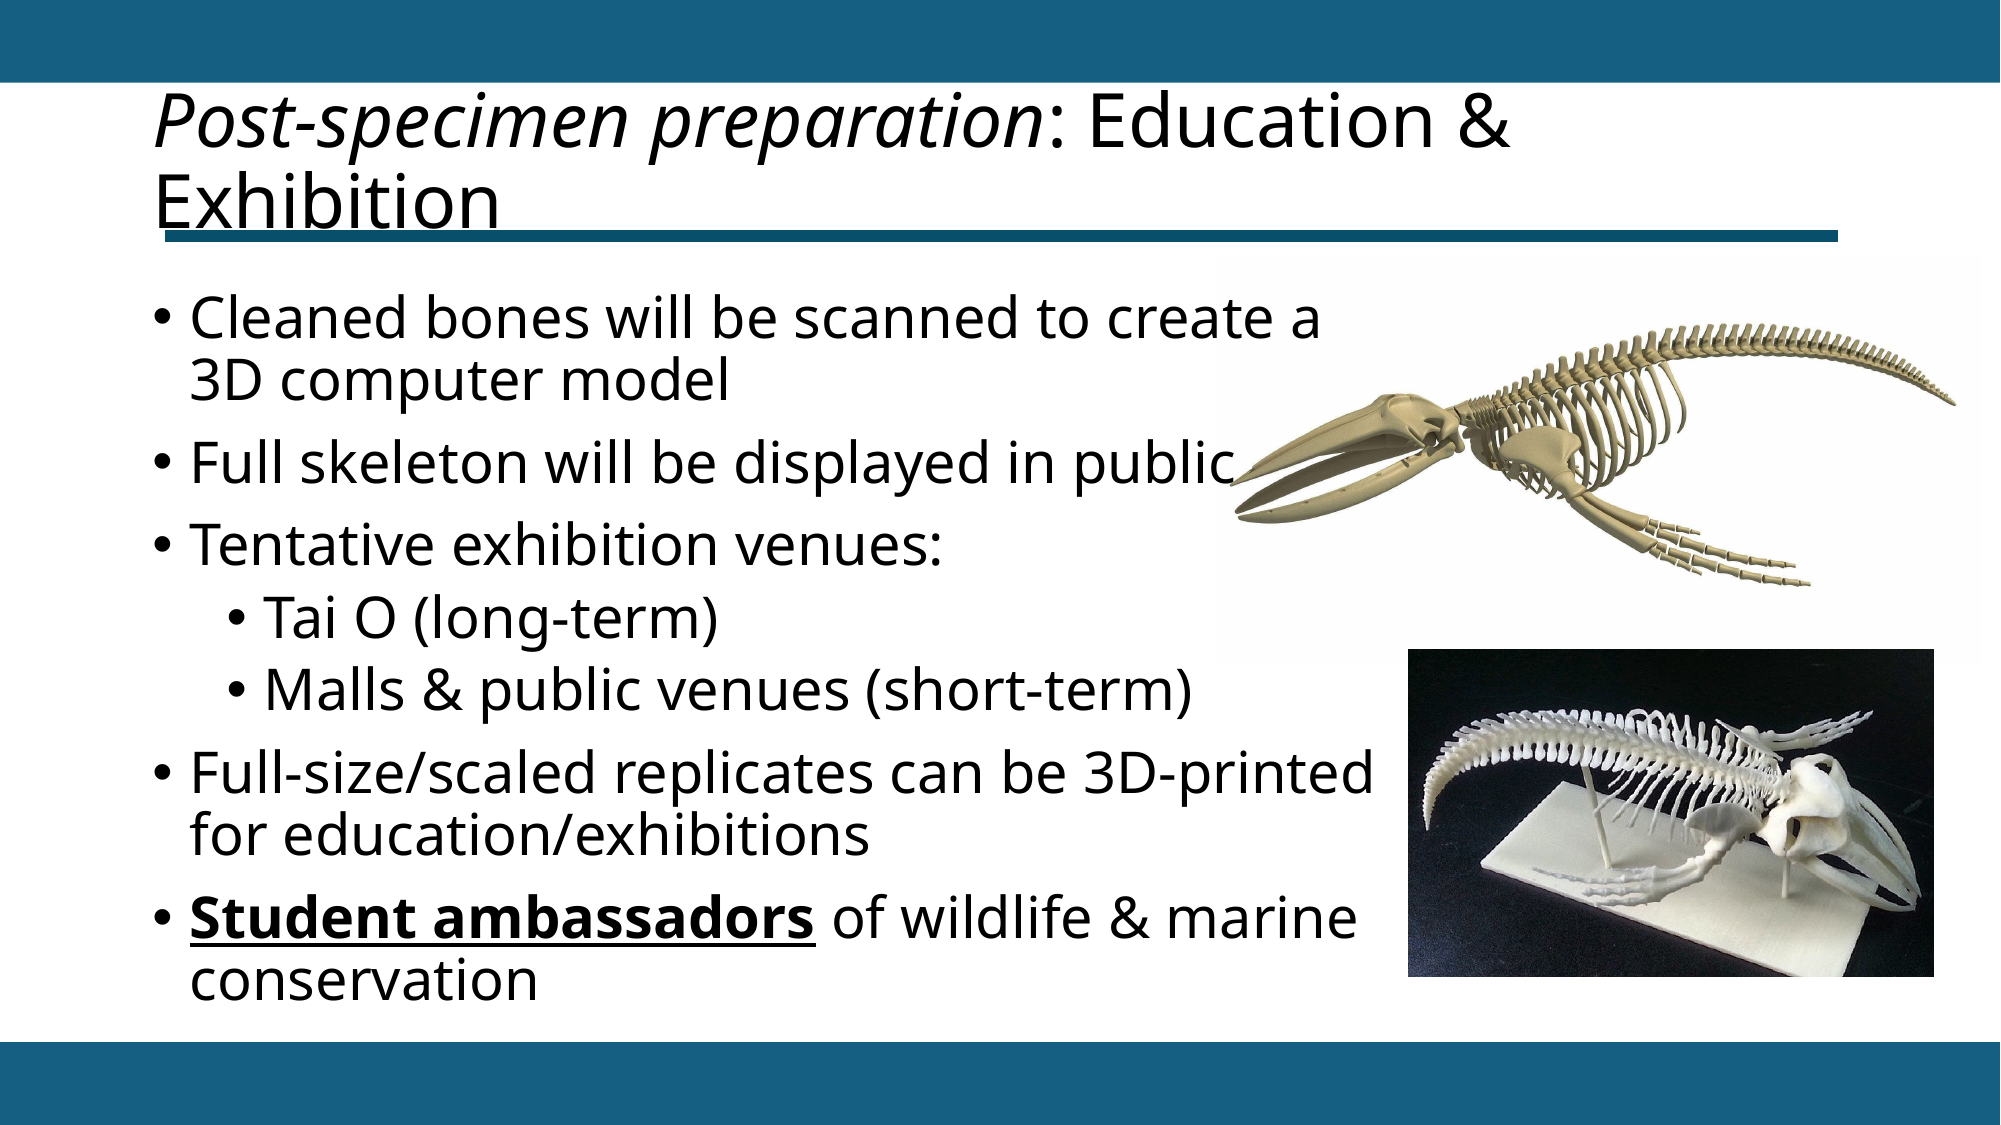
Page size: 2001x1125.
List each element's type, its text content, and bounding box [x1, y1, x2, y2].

title Post-specimen preparation: Education & Exhibition [137, 93, 1863, 235]
picture [1214, 253, 1981, 977]
list Cleaned bones will be scanned to create a 3D computer model Full skeleton will be displayed in public Tentative exhibition venues: Tai O (long-term) Malls & public venues (short-term) Full-size/scaled replicates can be 3D-printed for education/exhibitions Student ambassadors of wildlife & marine conservation [137, 280, 1409, 1050]
